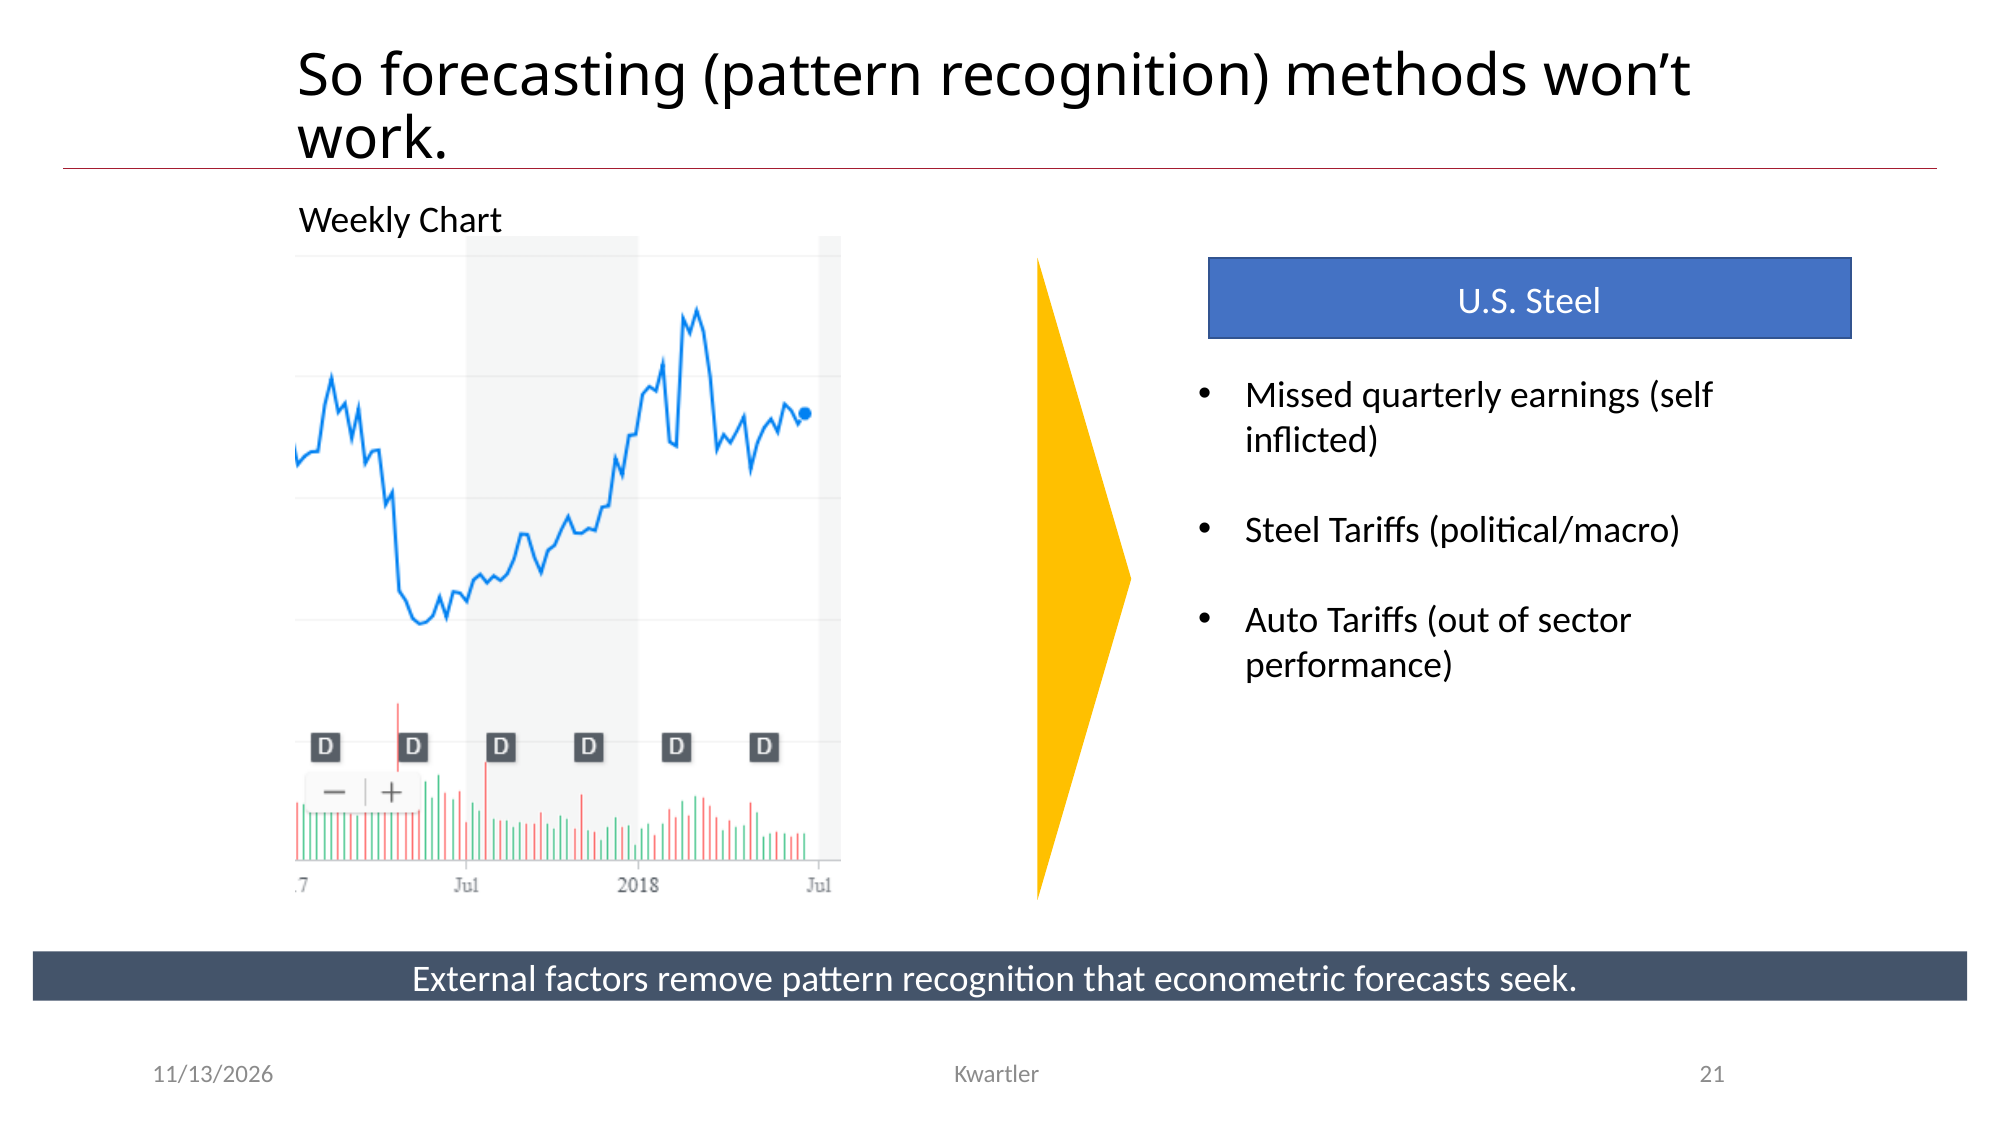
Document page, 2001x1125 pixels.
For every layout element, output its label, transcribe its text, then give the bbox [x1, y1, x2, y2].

text_box U.S. Steel [1208, 257, 1852, 339]
text_box External factors remove pattern recognition that econometric forecasts seek. [32, 950, 1968, 1002]
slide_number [137, 1042, 588, 1103]
text_box Missed quarterly earnings (self inflicted) Steel Tariffs (political/macro) Auto Tariffs (out of sector performance) [1183, 362, 1858, 693]
text_box Weekly Chart [284, 187, 518, 248]
footer Kwartler [662, 1042, 1338, 1103]
picture [295, 236, 841, 907]
text_box 21 [1412, 1042, 1741, 1103]
title So forecasting (pattern recognition) methods won’t work. [282, 59, 1750, 157]
text_box [1036, 257, 1133, 901]
